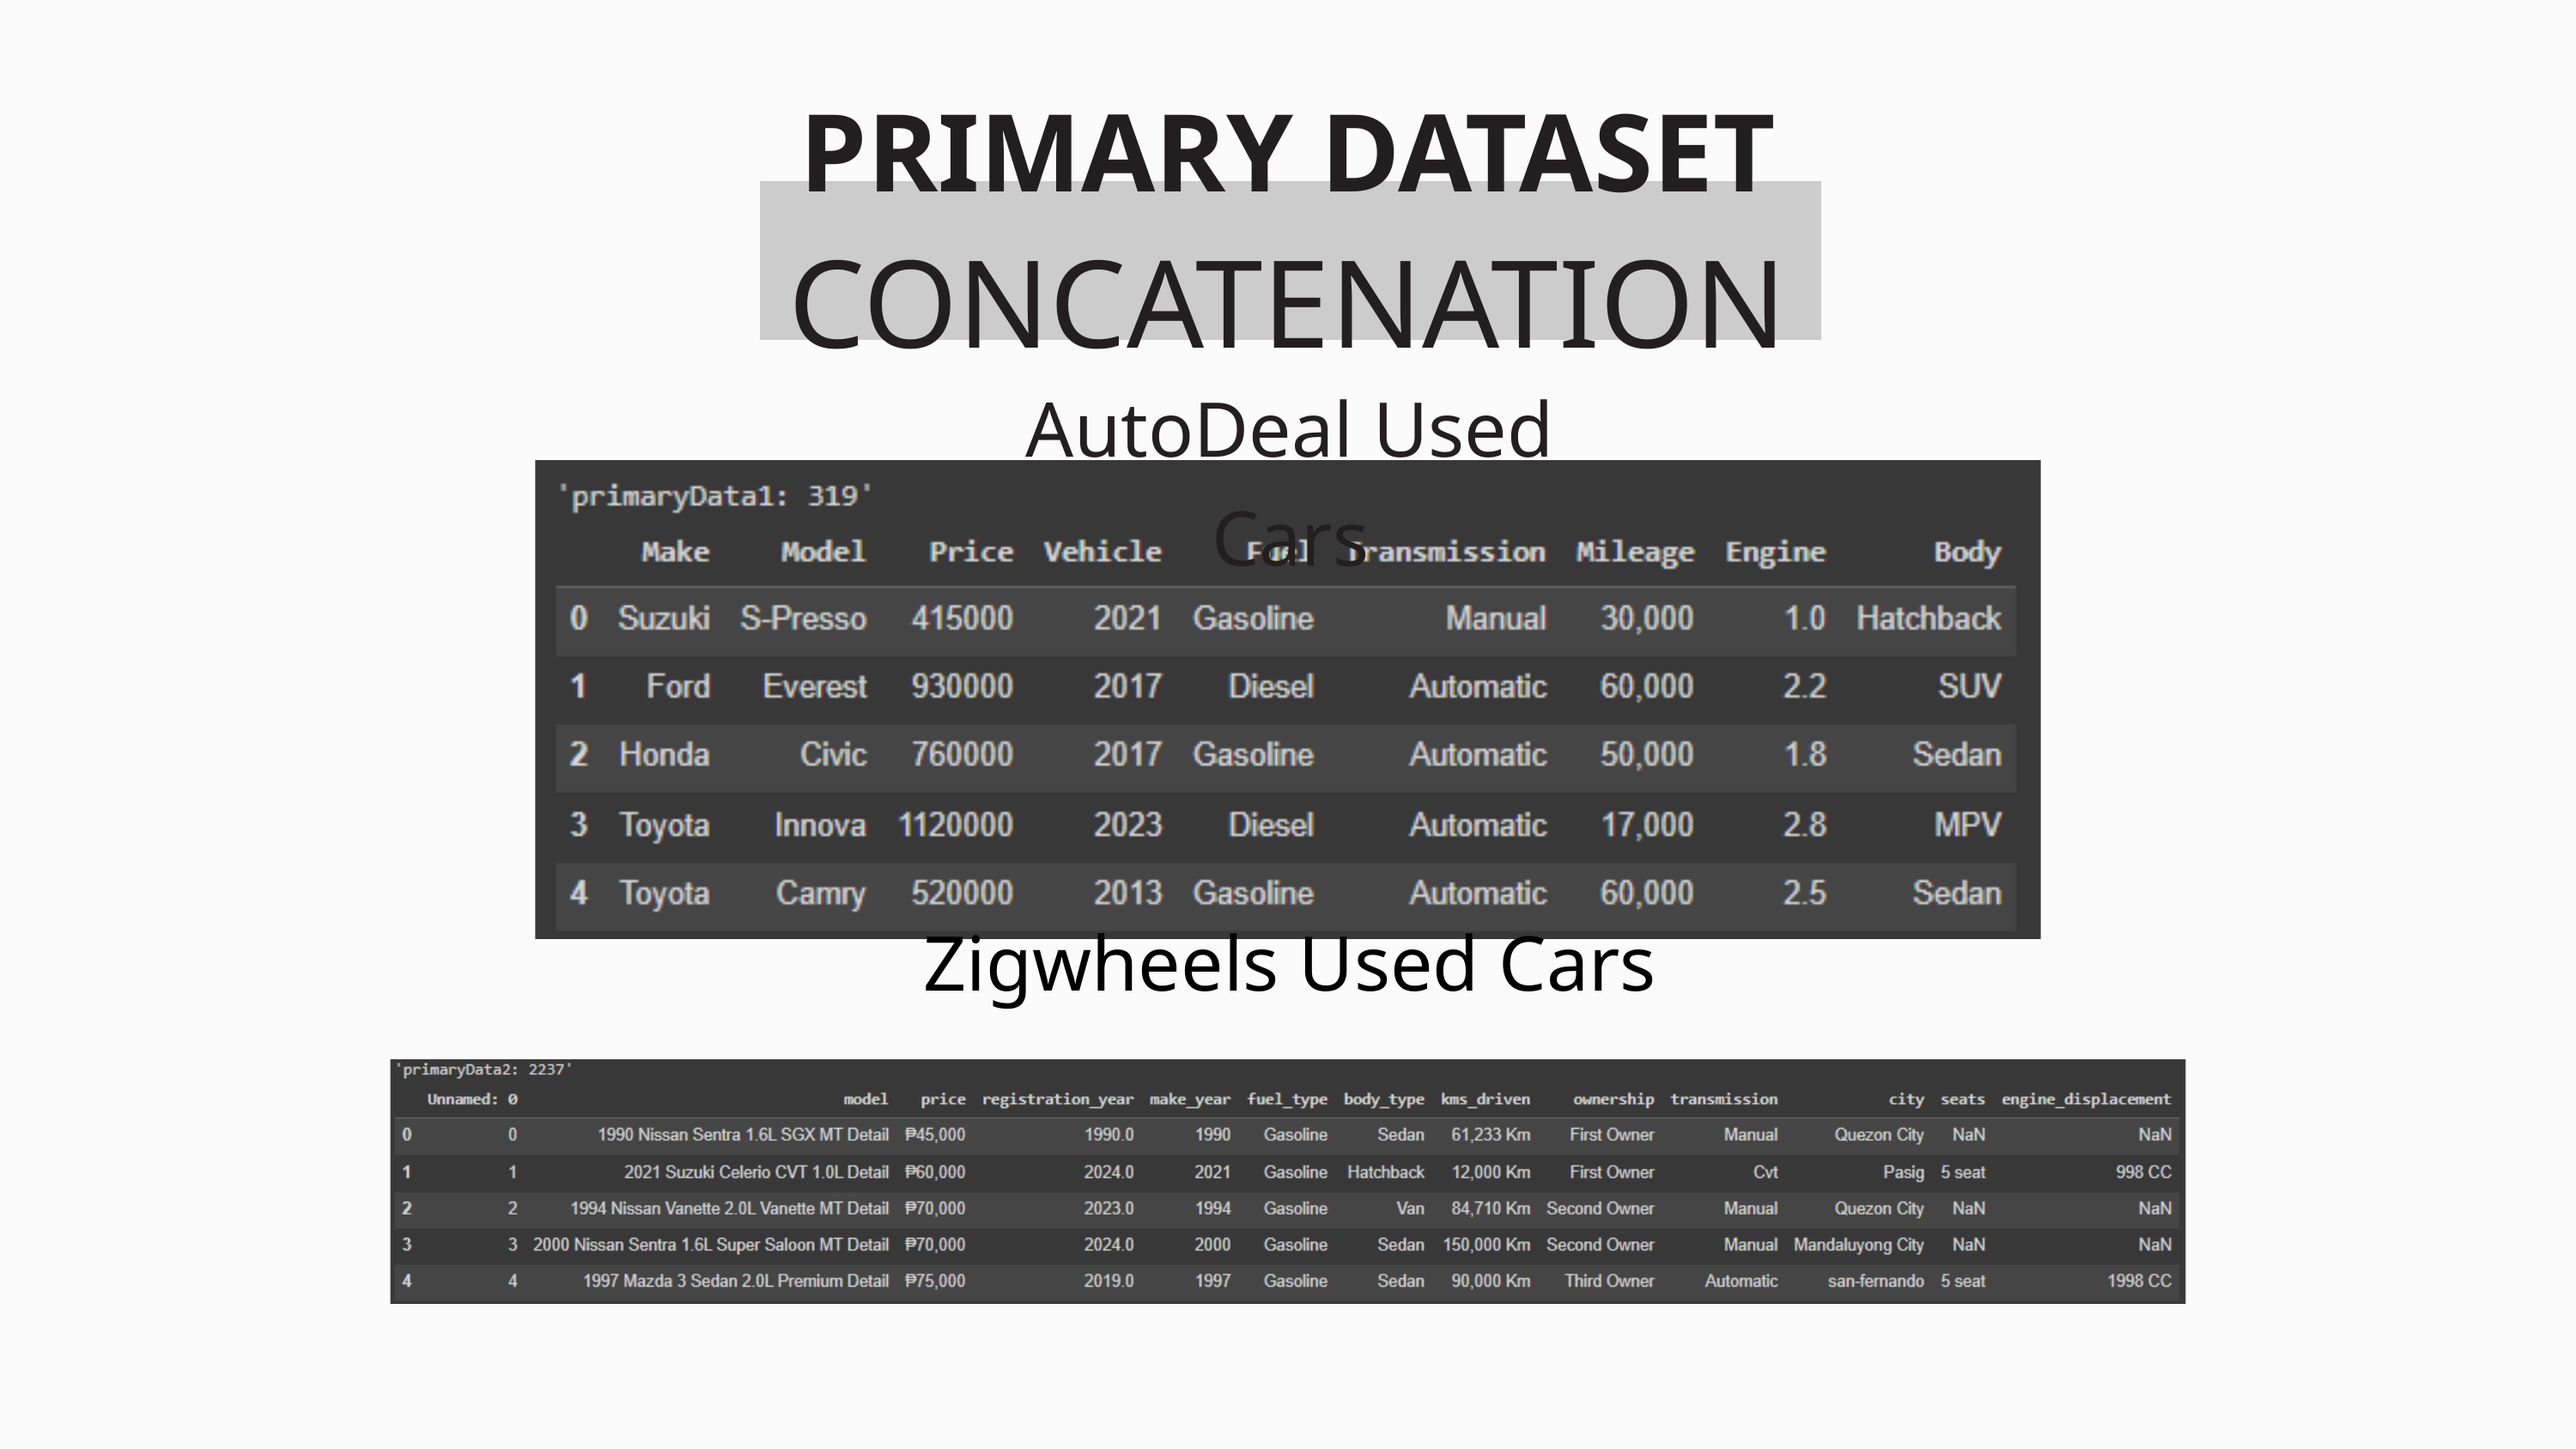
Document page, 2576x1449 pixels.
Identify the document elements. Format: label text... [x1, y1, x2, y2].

text_box Zigwheels Used Cars [864, 858, 1716, 1006]
text_box [535, 460, 2041, 940]
text_box [390, 1059, 2186, 1304]
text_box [759, 163, 1821, 341]
text_box AutoDeal Used Cars [940, 363, 1640, 690]
text_box PRIMARY DATASET [695, 35, 1881, 569]
